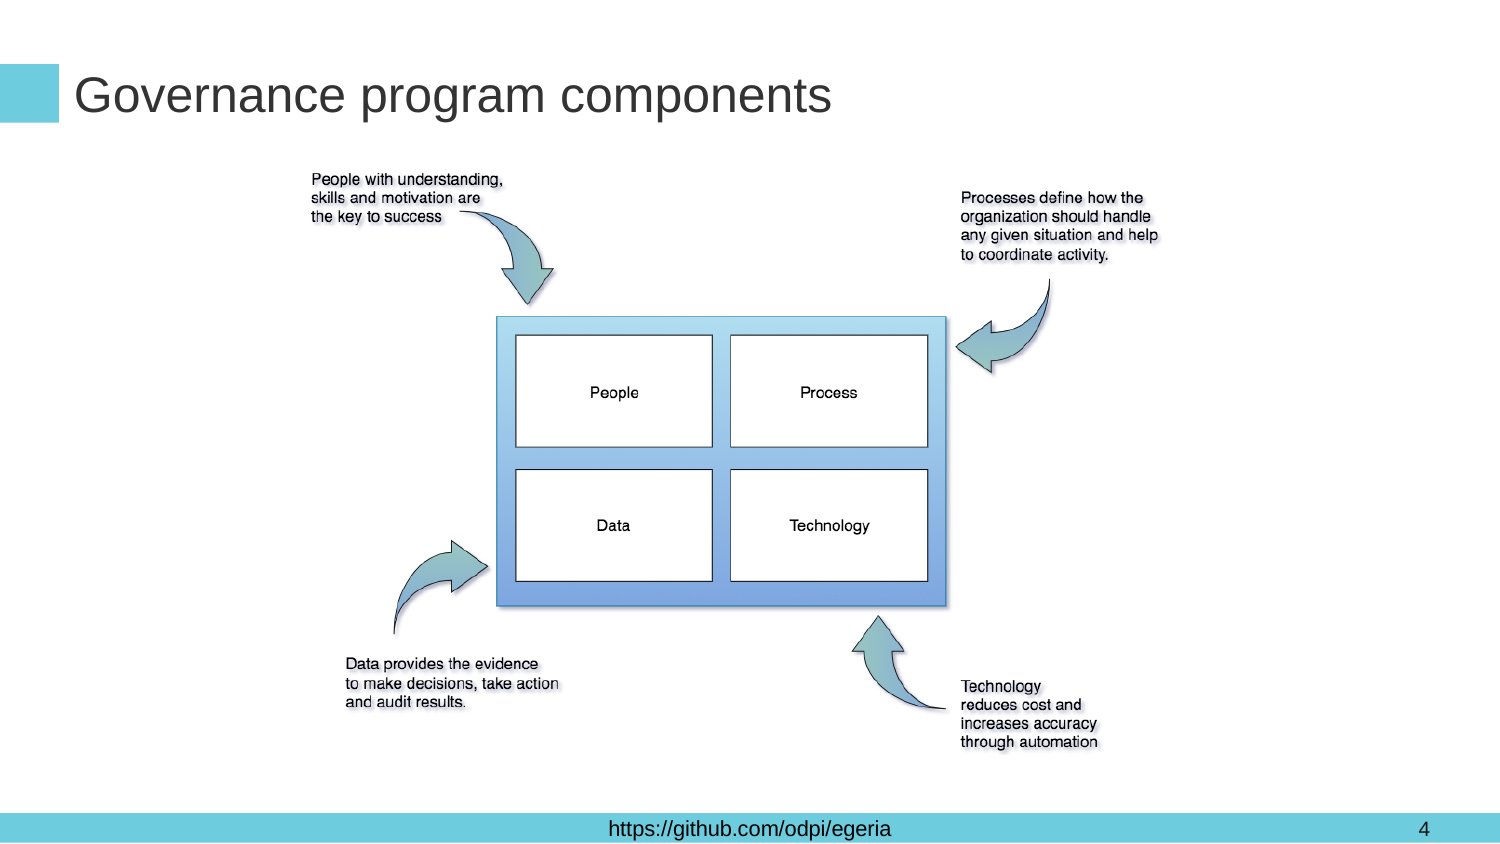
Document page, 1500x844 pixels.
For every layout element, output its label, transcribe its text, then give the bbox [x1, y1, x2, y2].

title Governance program components [58, 47, 1449, 141]
picture [304, 160, 1184, 760]
slide_number 4 [1403, 813, 1494, 843]
